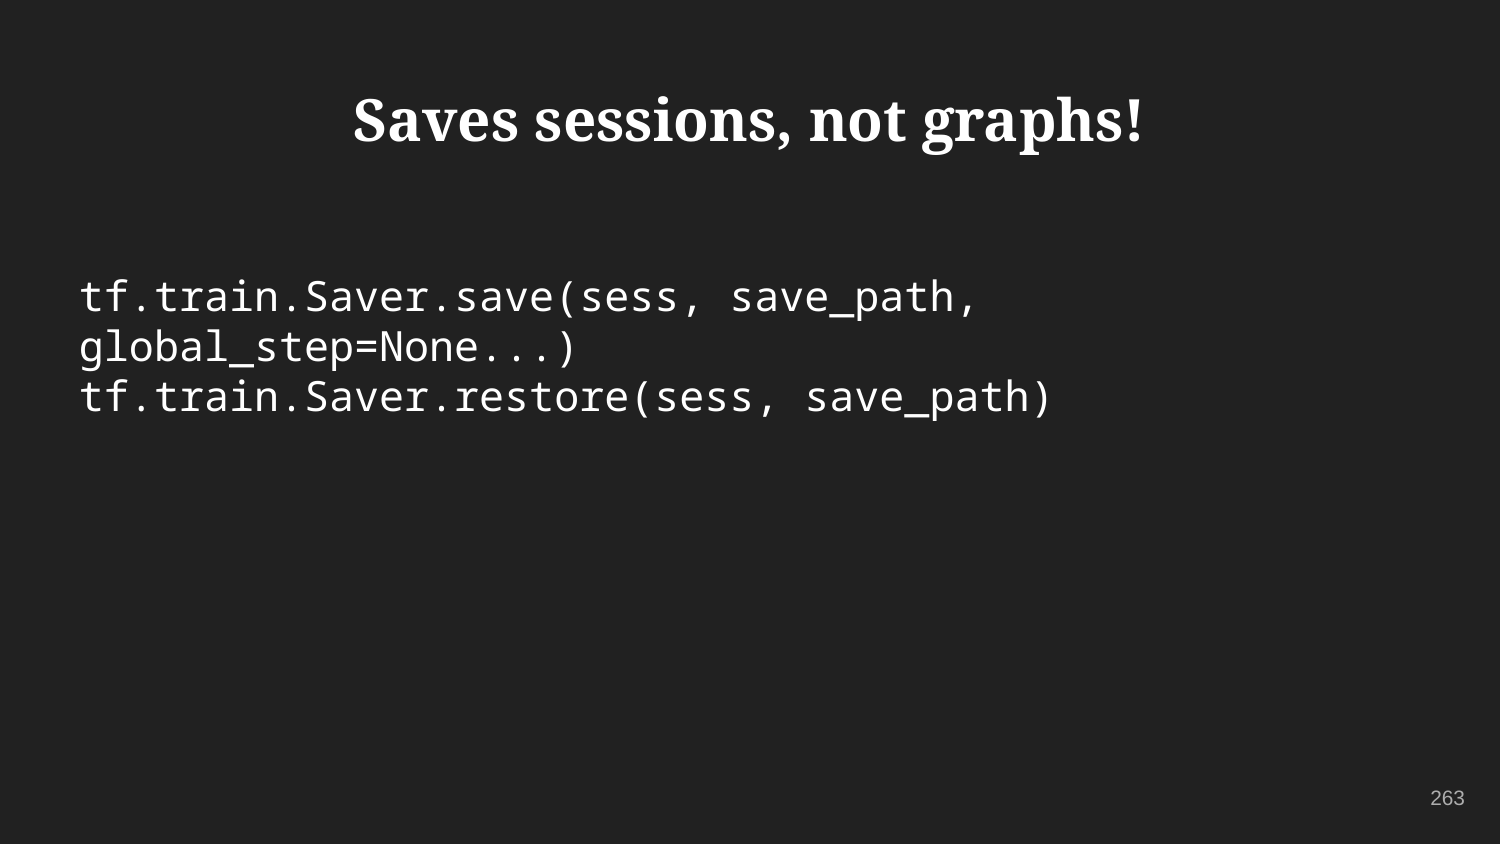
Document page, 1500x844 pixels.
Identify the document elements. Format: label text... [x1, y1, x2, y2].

title tf.train.Saver.save(sess, save_path, global_step=None...) tf.train.Saver.restore(sess, save_path) [63, 254, 1462, 562]
title Saves sessions, not graphs! [51, 68, 1449, 163]
slide_number 263 [1389, 764, 1480, 830]
